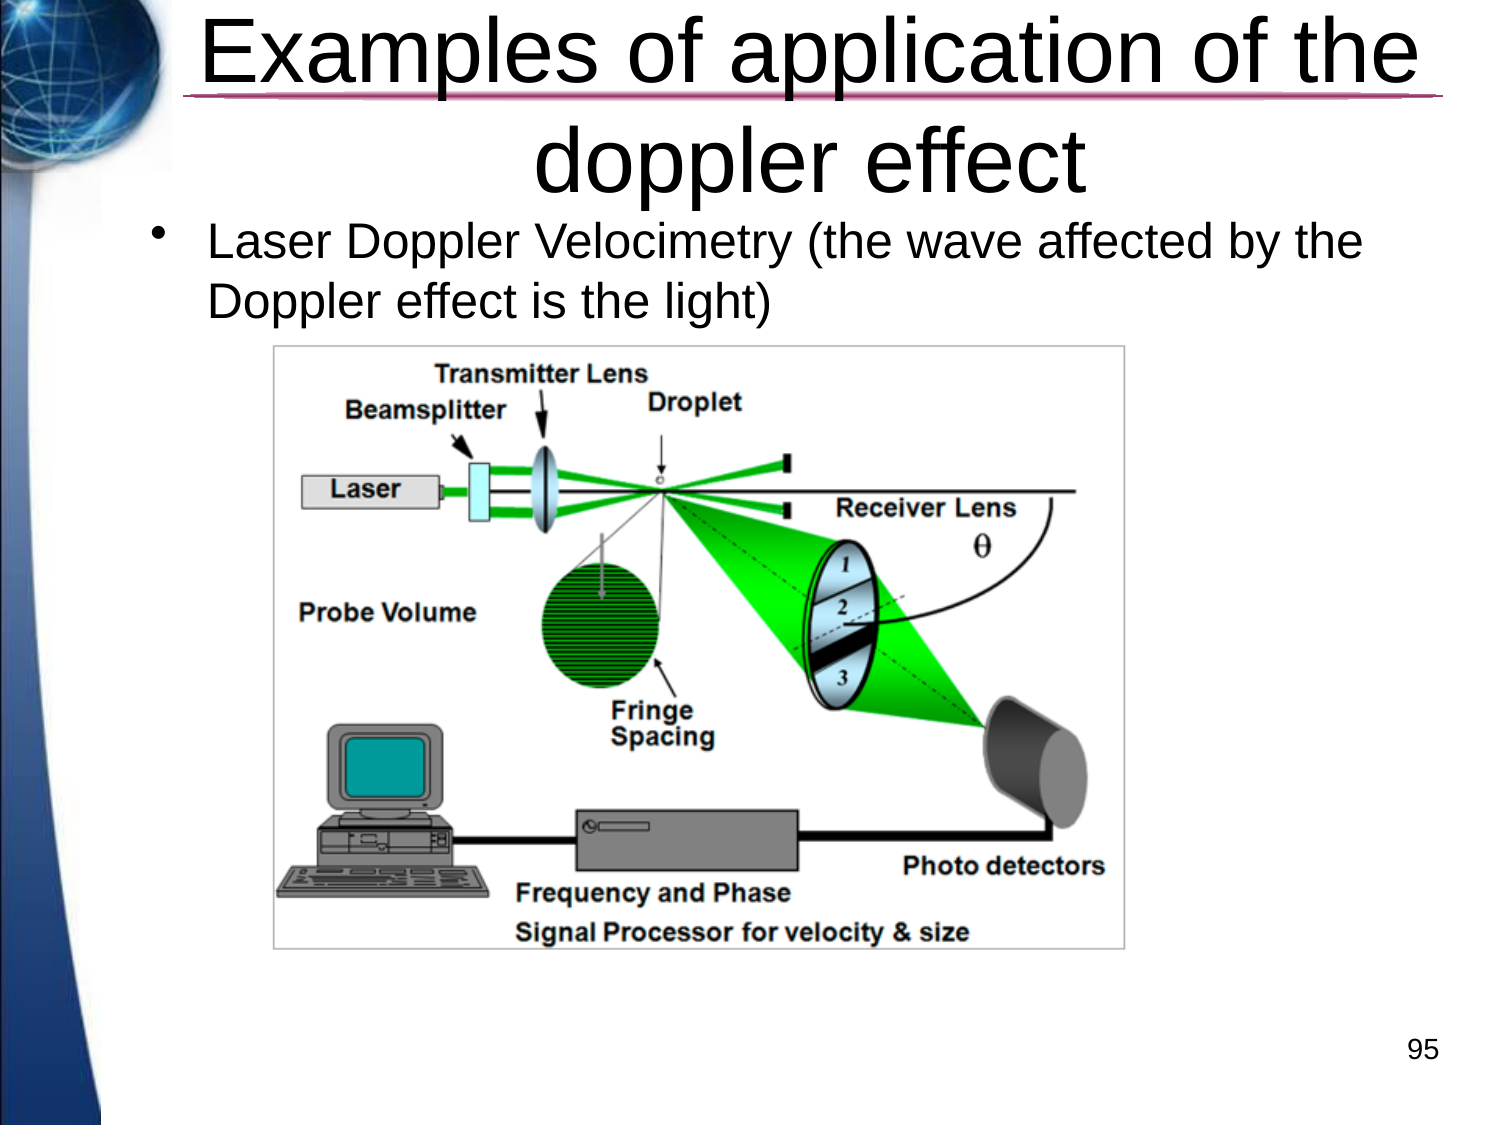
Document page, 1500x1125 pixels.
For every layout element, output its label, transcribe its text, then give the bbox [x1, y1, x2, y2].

slide_number 95 [1104, 1022, 1455, 1092]
title Examples of application of the doppler effect [135, 0, 1486, 172]
picture [267, 333, 1152, 964]
picture [0, 0, 172, 1125]
list Laser Doppler Velocimetry (the wave affected by the Doppler effect is the light) [135, 201, 1486, 944]
